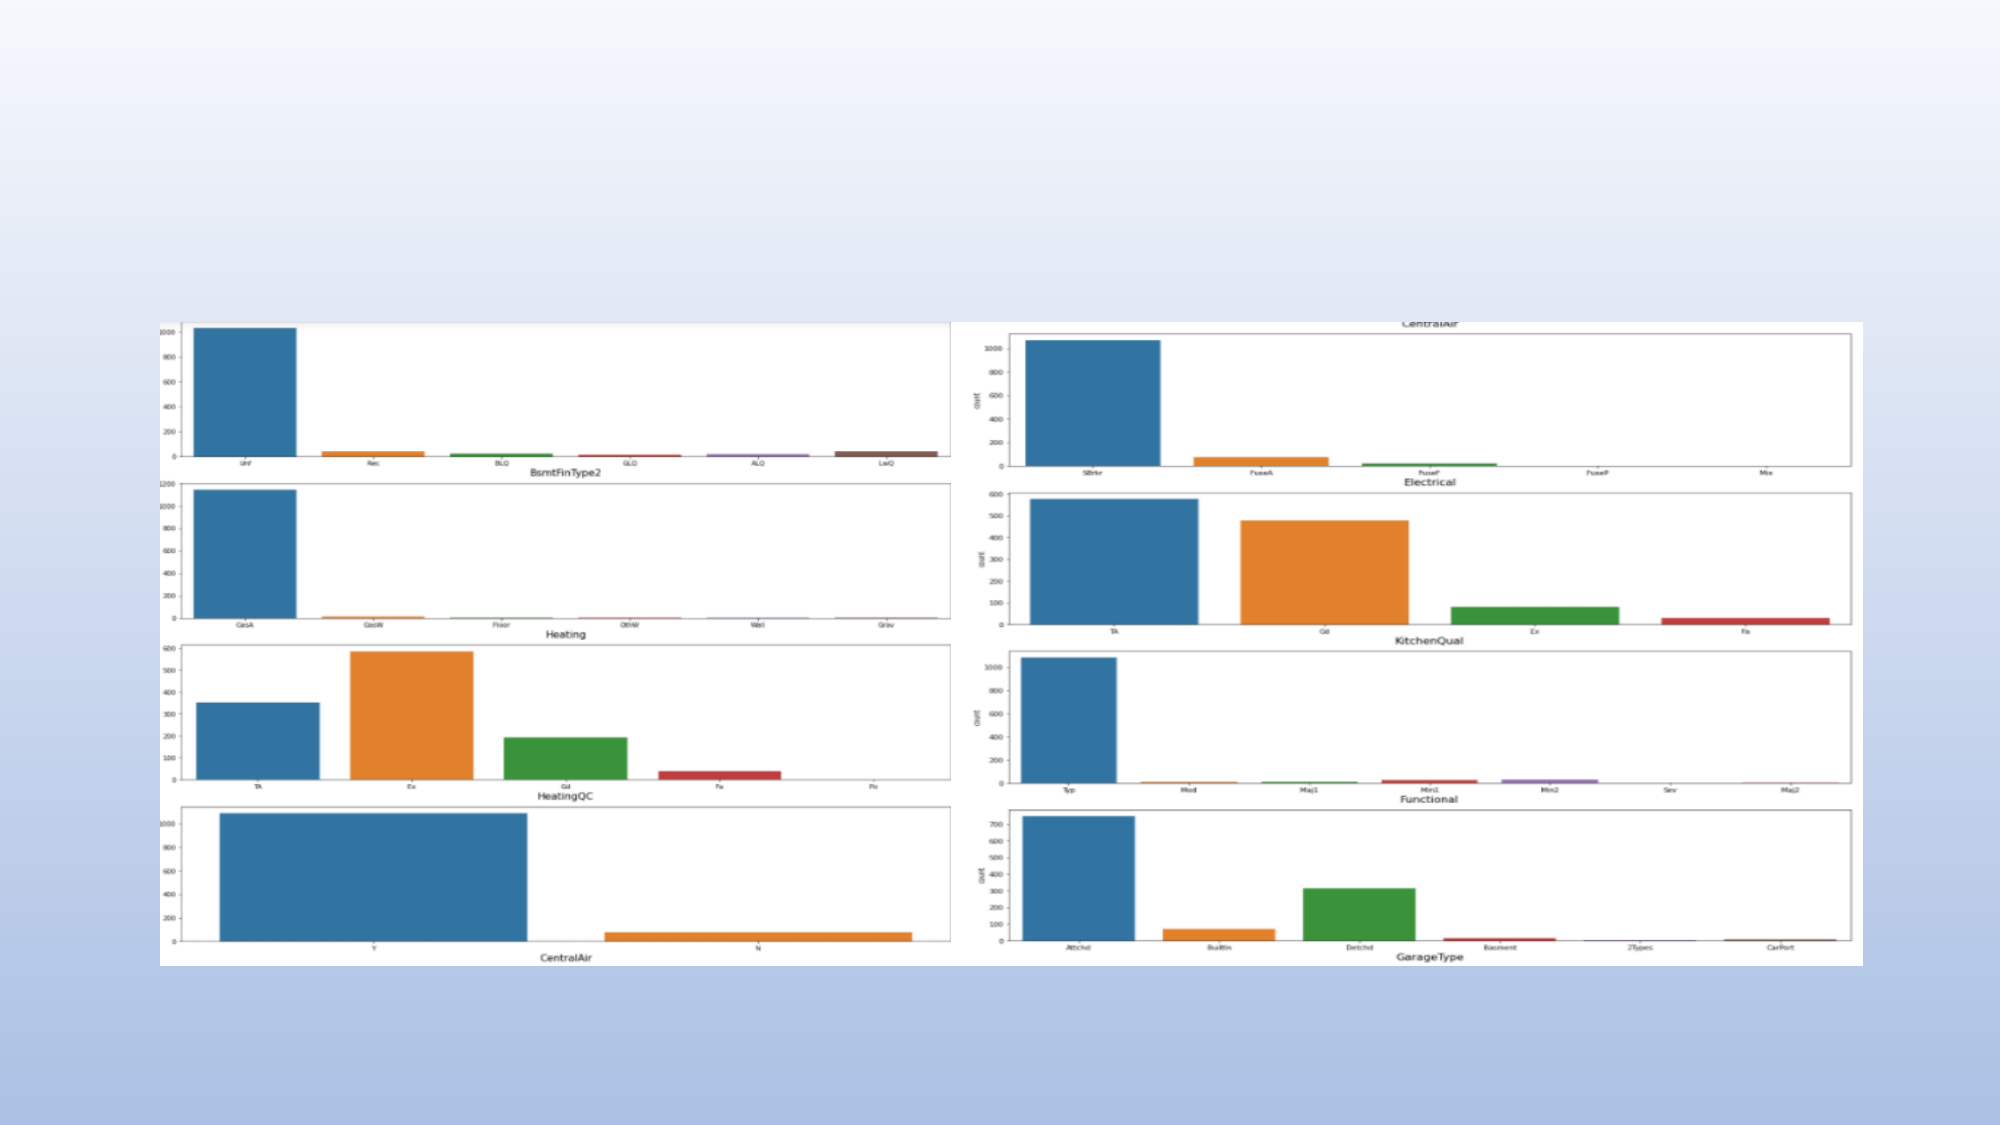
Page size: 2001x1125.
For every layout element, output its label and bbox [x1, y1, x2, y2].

picture [160, 322, 1863, 966]
